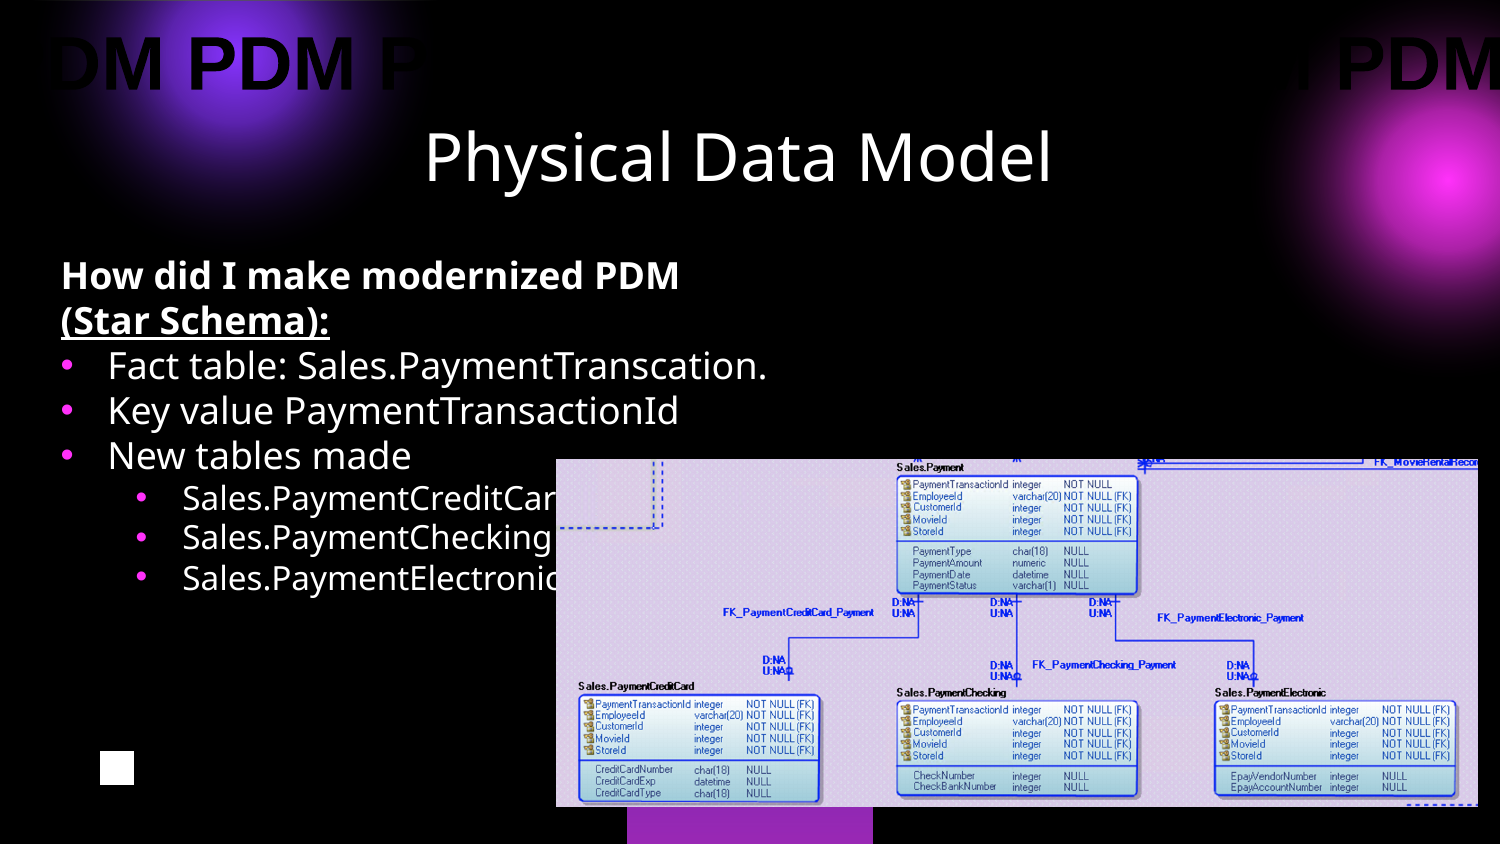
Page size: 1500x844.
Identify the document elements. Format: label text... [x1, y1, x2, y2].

title Physical Data Model [105, 99, 1372, 194]
subtitle How did I make modernized PDM (Star Schema): Fact table: Sales.PaymentTranscation. Key value PaymentTransactionId New tables made Sales.PaymentCreditCard Sales.PaymentChecking Sales.PaymentElectronic [45, 236, 1500, 683]
picture [556, 459, 1479, 807]
